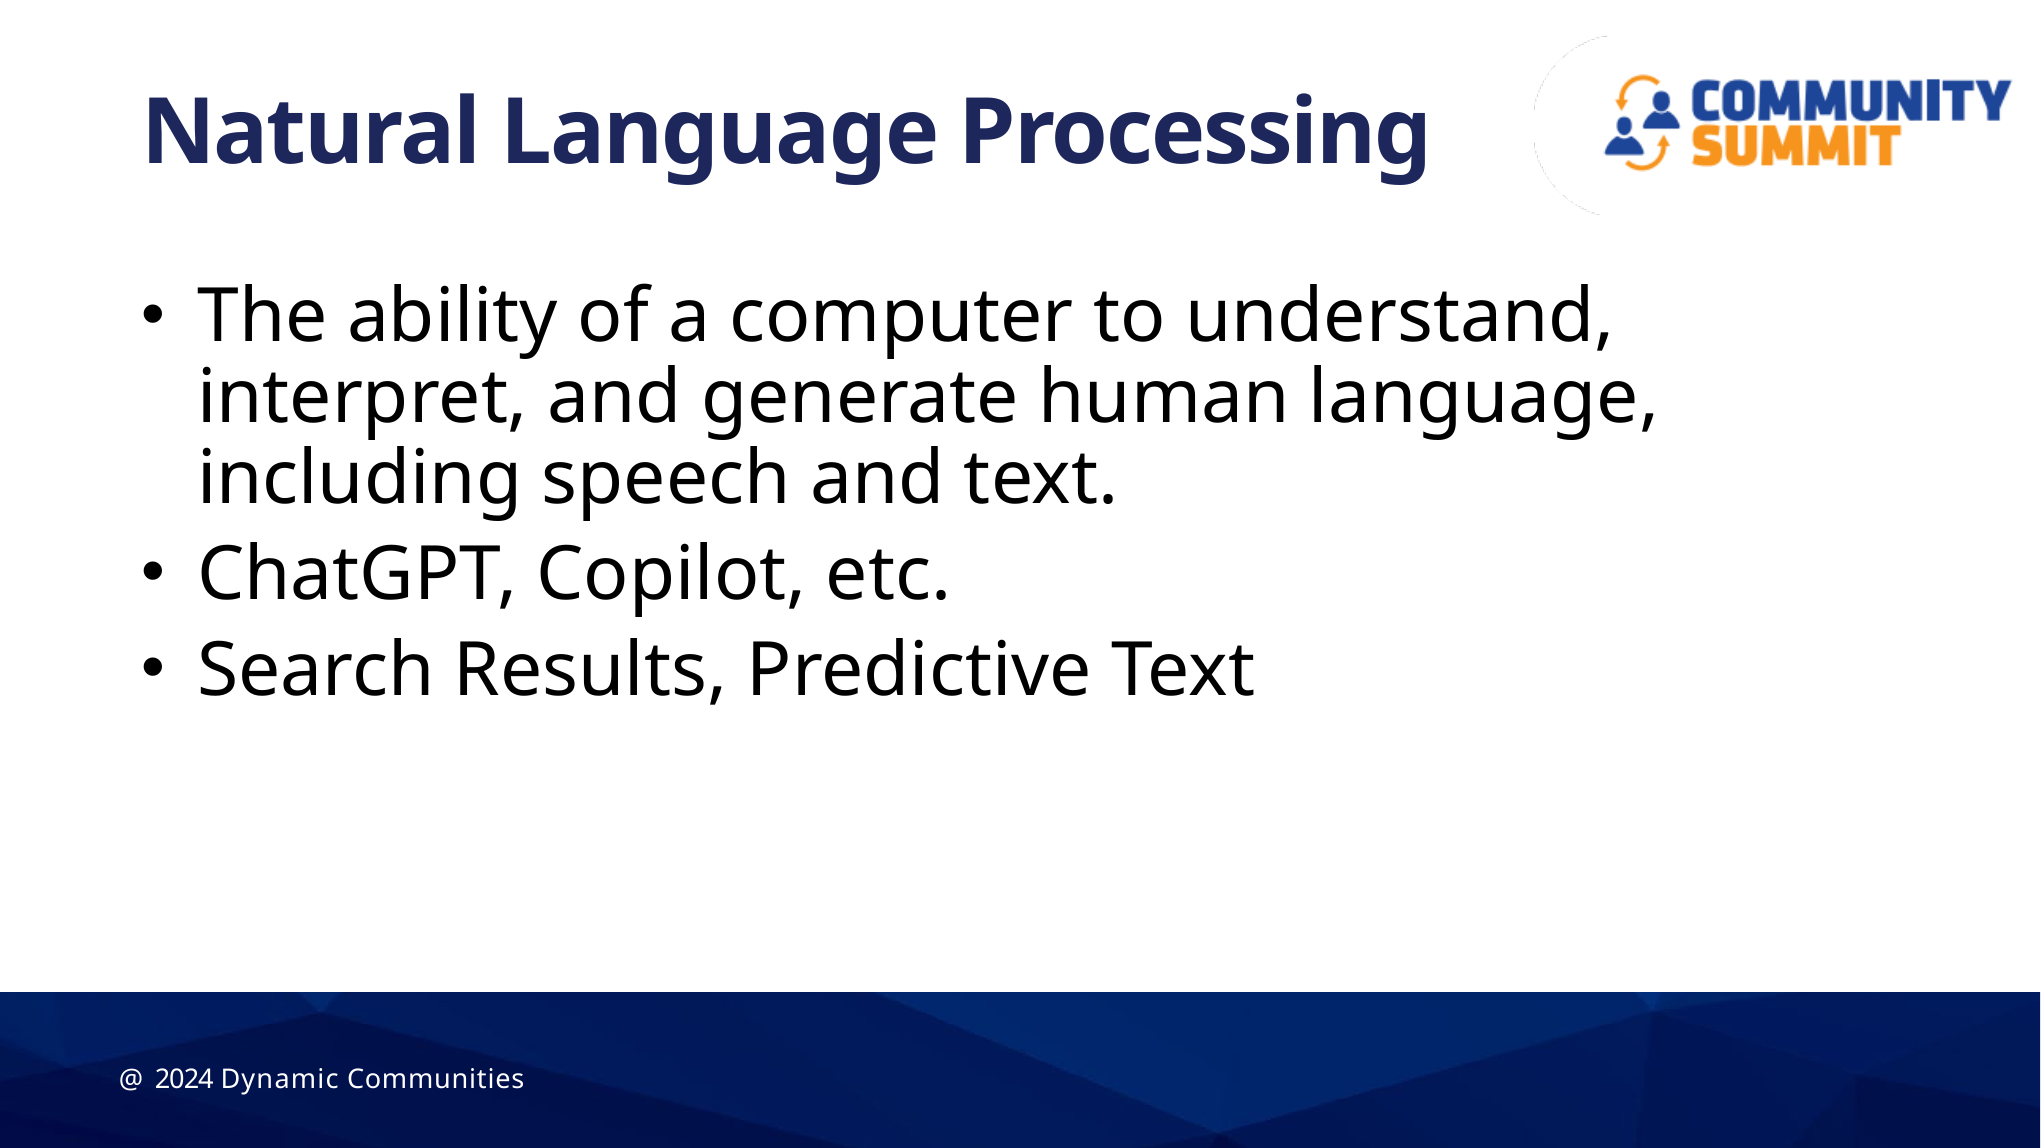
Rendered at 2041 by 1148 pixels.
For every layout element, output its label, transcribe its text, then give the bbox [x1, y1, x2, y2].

picture [0, 992, 2041, 1148]
title Natural Language Processing [117, 75, 1917, 193]
list The ability of a computer to understand, interpret, and generate human language, including speech and text. ChatGPT, Copilot, etc. Search Results, Predictive Text [117, 261, 1917, 924]
